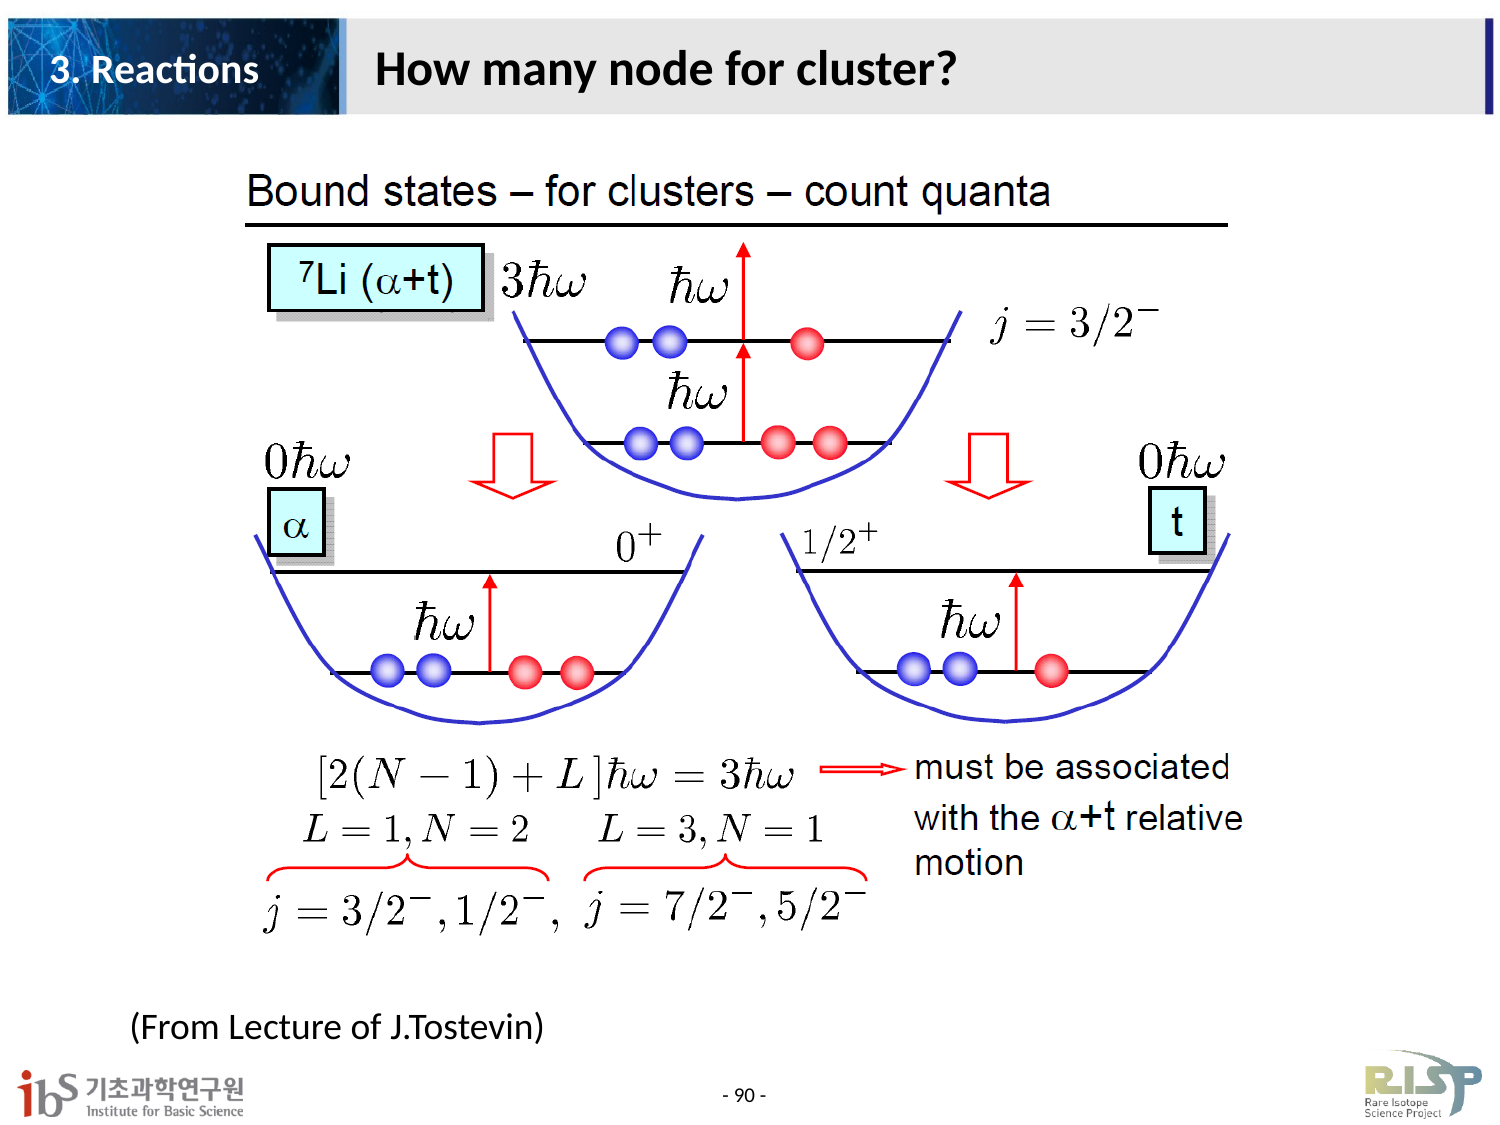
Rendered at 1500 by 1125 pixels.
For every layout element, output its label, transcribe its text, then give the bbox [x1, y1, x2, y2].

picture [17, 1070, 243, 1117]
picture [216, 153, 1287, 953]
text_box (From Lecture of J.Tostevin) [114, 994, 561, 1054]
picture [1364, 1049, 1482, 1119]
picture [2, 10, 1500, 130]
